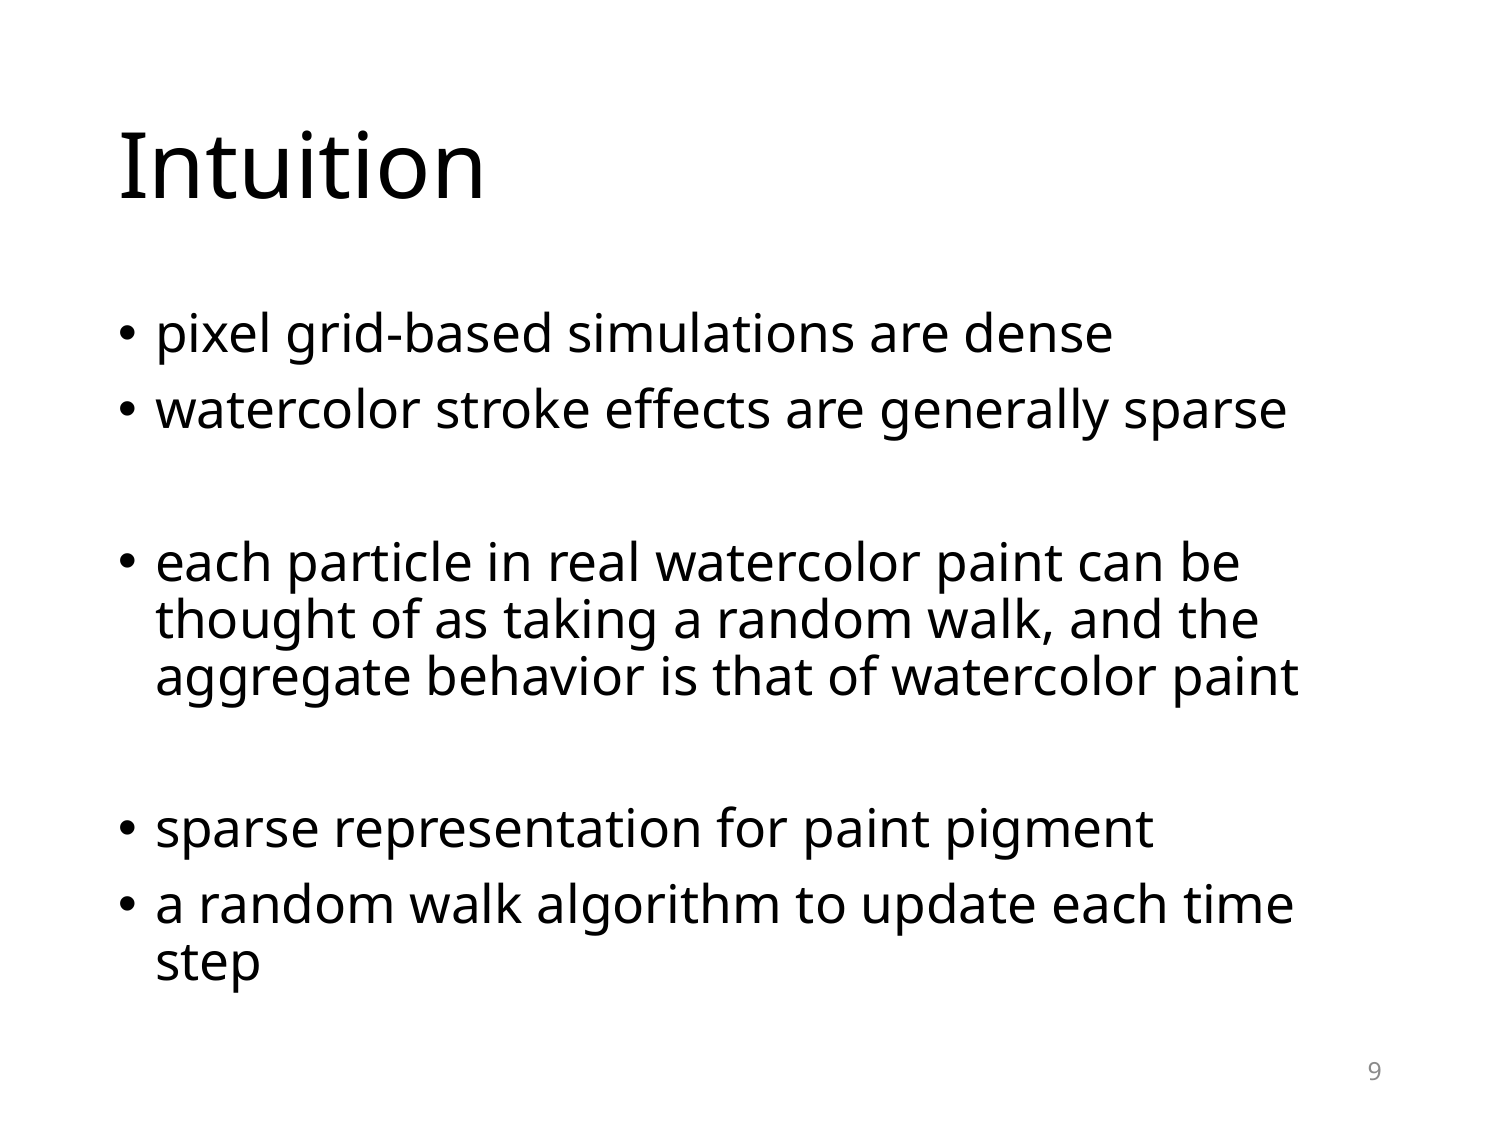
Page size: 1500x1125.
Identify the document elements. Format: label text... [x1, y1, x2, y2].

title Intuition [103, 59, 1397, 278]
slide_number 9 [1059, 1042, 1397, 1103]
list pixel grid-based simulations are dense watercolor stroke effects are generally sparse each particle in real watercolor paint can be thought of as taking a random walk, and the aggregate behavior is that of watercolor paint sparse representation for paint pigment a random walk algorithm to update each time step [103, 299, 1397, 1014]
